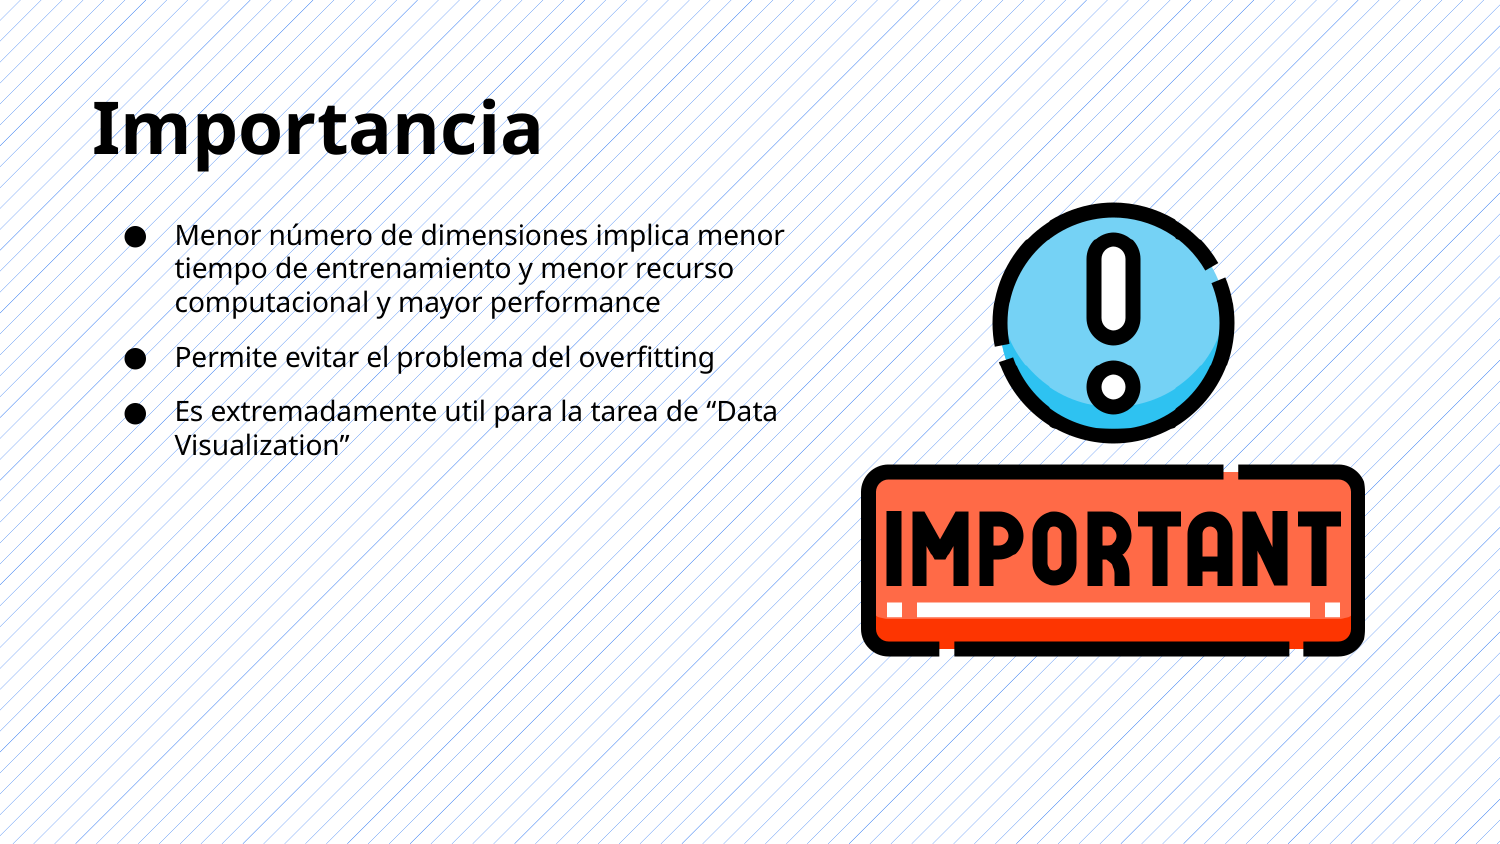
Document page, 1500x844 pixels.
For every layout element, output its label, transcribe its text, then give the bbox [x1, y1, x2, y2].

text_box Menor número de dimensiones implica menor tiempo de entrenamiento y menor recurso computacional y mayor performance Permite evitar el problema del overfitting Es extremadamente util para la tarea de “Data Visualization” [84, 209, 812, 469]
picture [861, 177, 1365, 681]
text_box [1369, 256, 1414, 323]
text_box Importancia [77, 76, 1414, 186]
